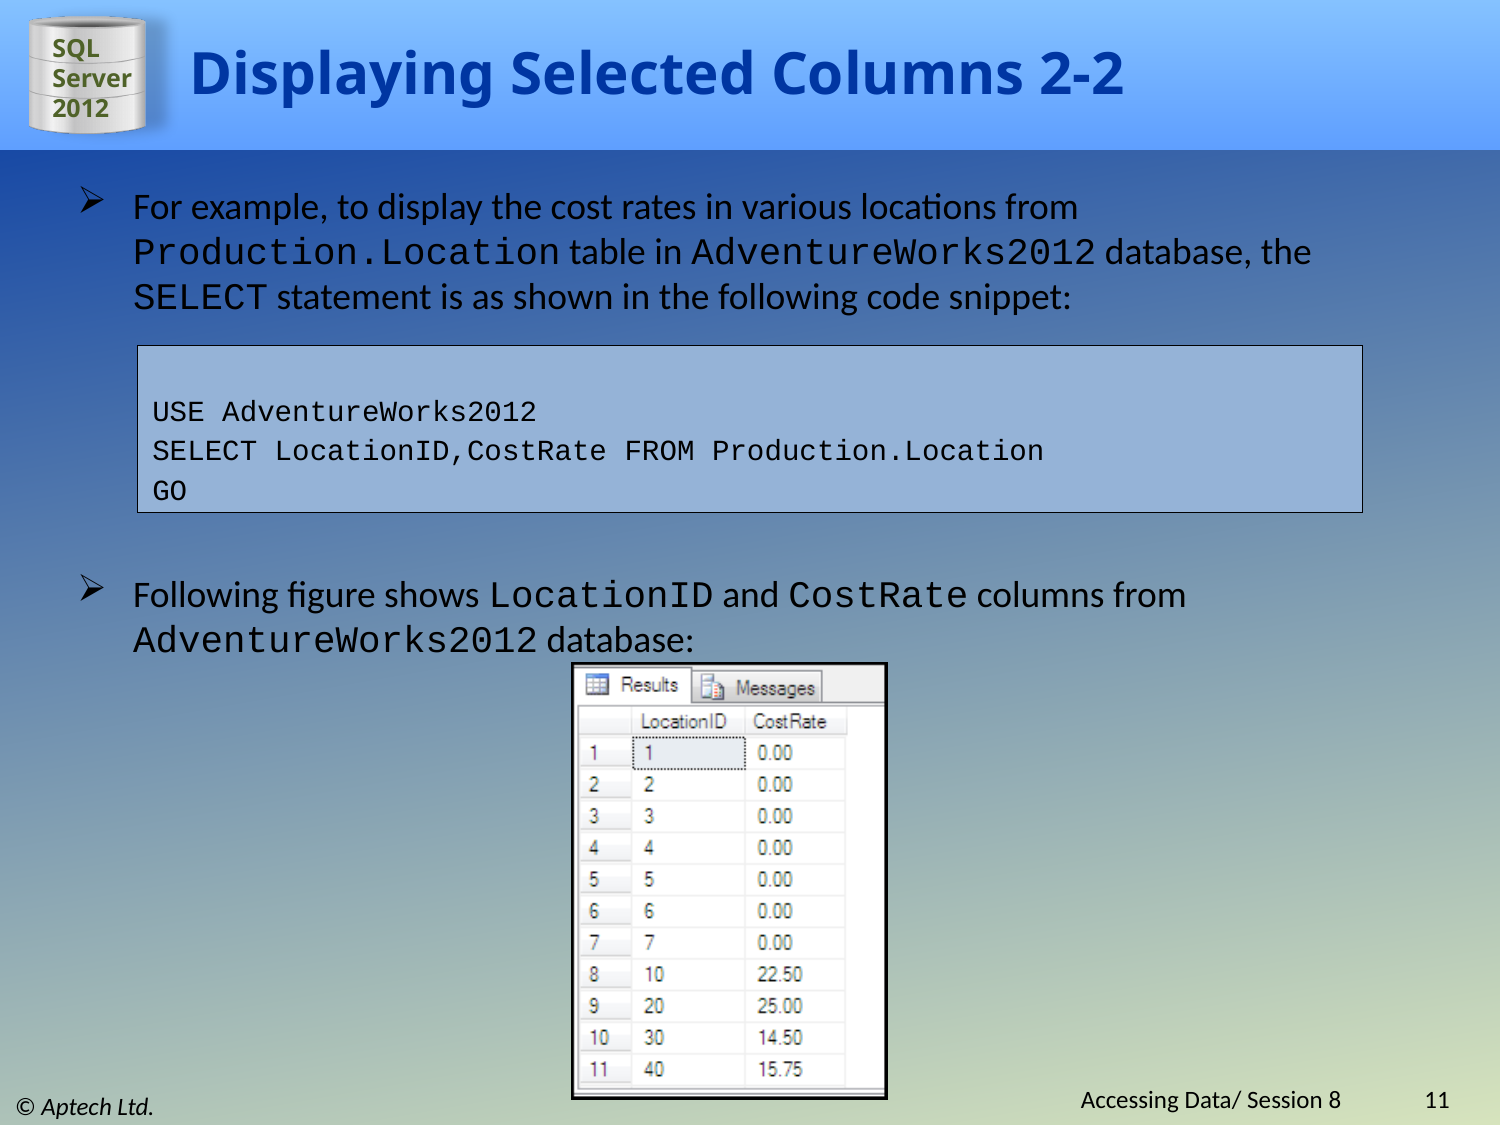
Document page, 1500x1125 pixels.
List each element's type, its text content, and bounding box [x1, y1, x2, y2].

text_box Following figure shows LocationID and CostRate columns from AdventureWorks2012 database: [62, 562, 1438, 668]
text_box USE AdventureWorks2012 SELECT LocationID,CostRate FROM Production.Location GO [137, 345, 1363, 513]
slide_number 11 [1363, 1084, 1465, 1113]
footer Accessing Data/ Session 8 [375, 1084, 1363, 1113]
picture [24, 0, 150, 150]
picture [571, 662, 888, 1101]
title Displaying Selected Columns 2-2 [174, 37, 1426, 106]
text_box For example, to display the cost rates in various locations from Production.Location table in AdventureWorks2012 database, the SELECT statement is as shown in the following code snippet: [62, 174, 1438, 325]
